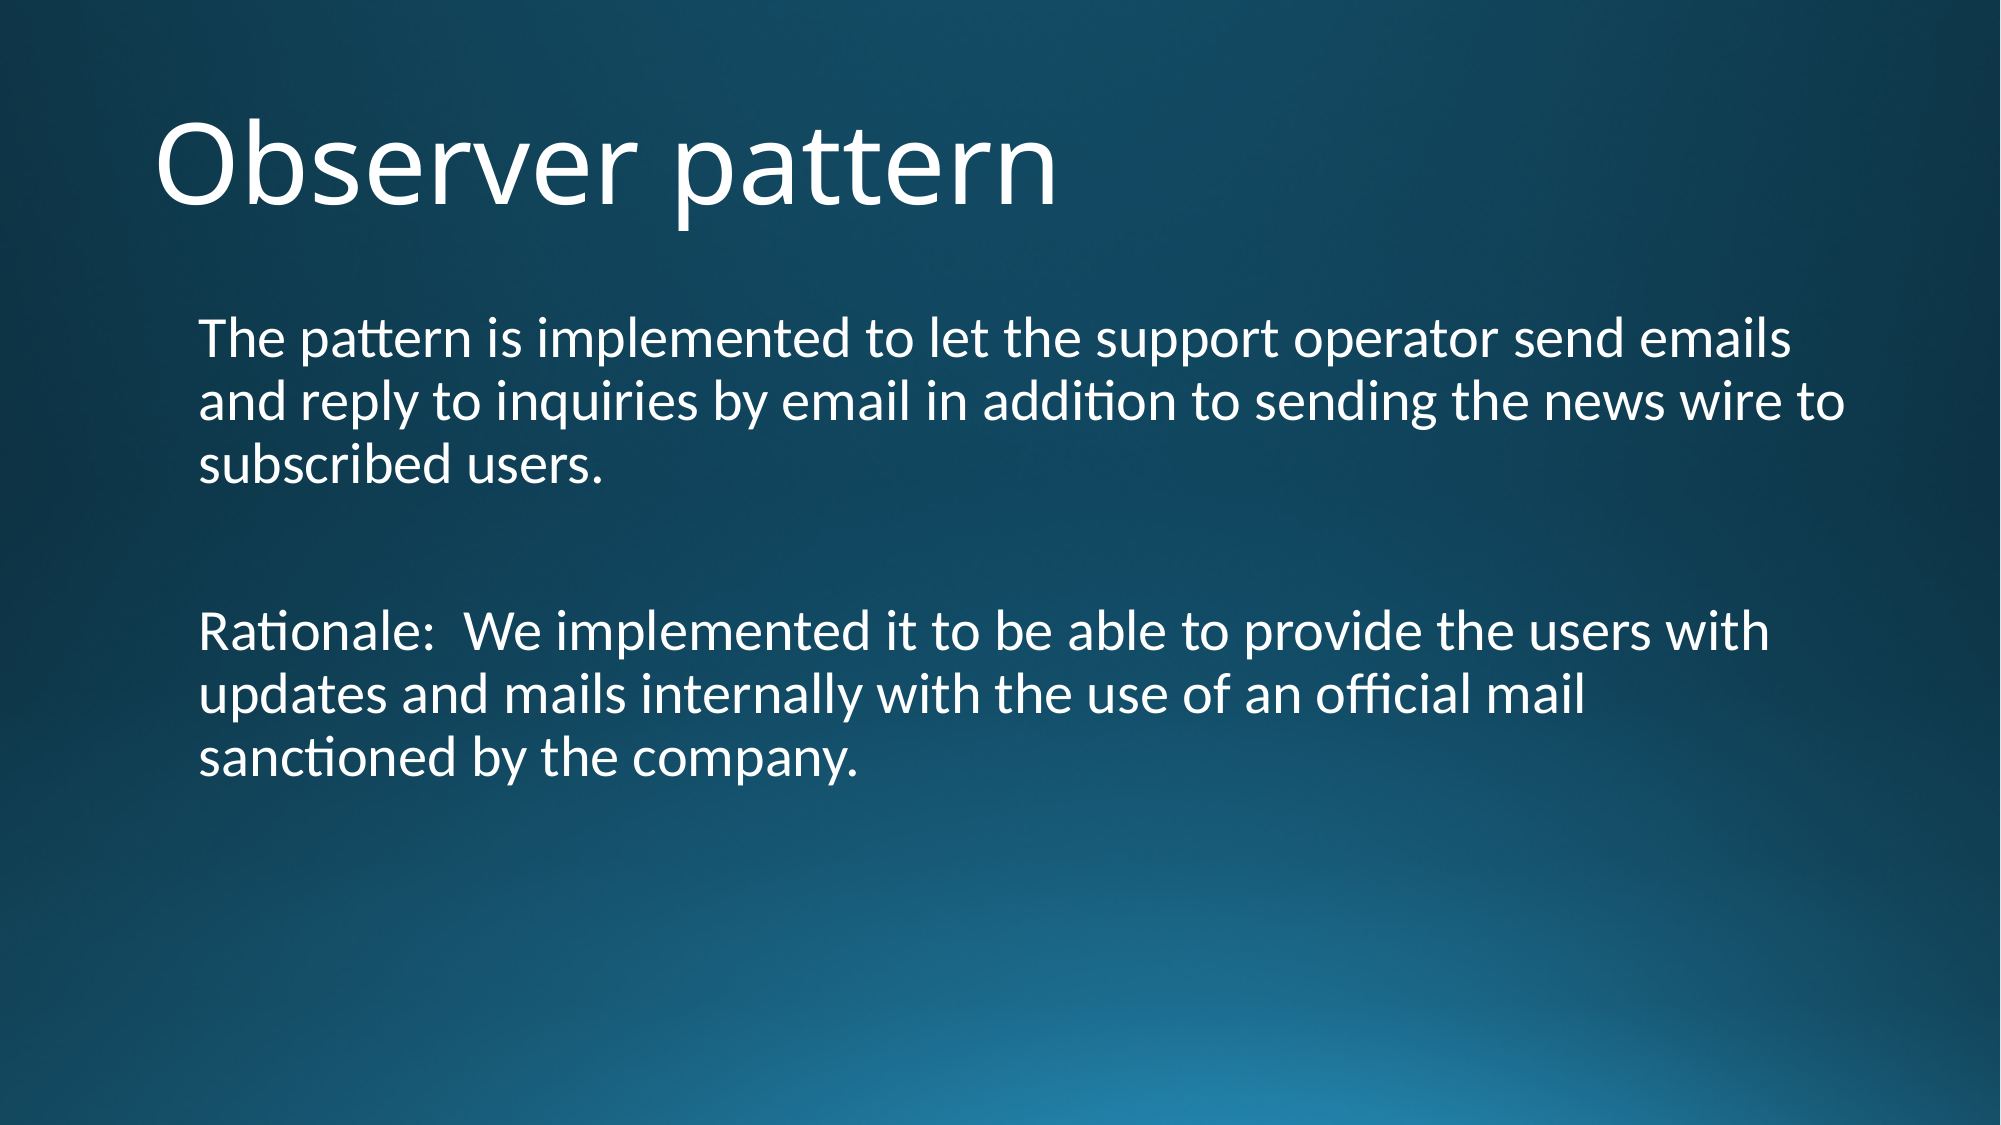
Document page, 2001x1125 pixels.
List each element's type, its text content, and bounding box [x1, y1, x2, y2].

list The pattern is implemented to let the support operator send emails and reply to inquiries by email in addition to sending the news wire to subscribed users. Rationale: We implemented it to be able to provide the users with updates and mails internally with the use of an official mail sanctioned by the company. [183, 299, 1863, 1014]
title Observer pattern [137, 59, 1863, 278]
picture [0, 0, 2001, 1125]
